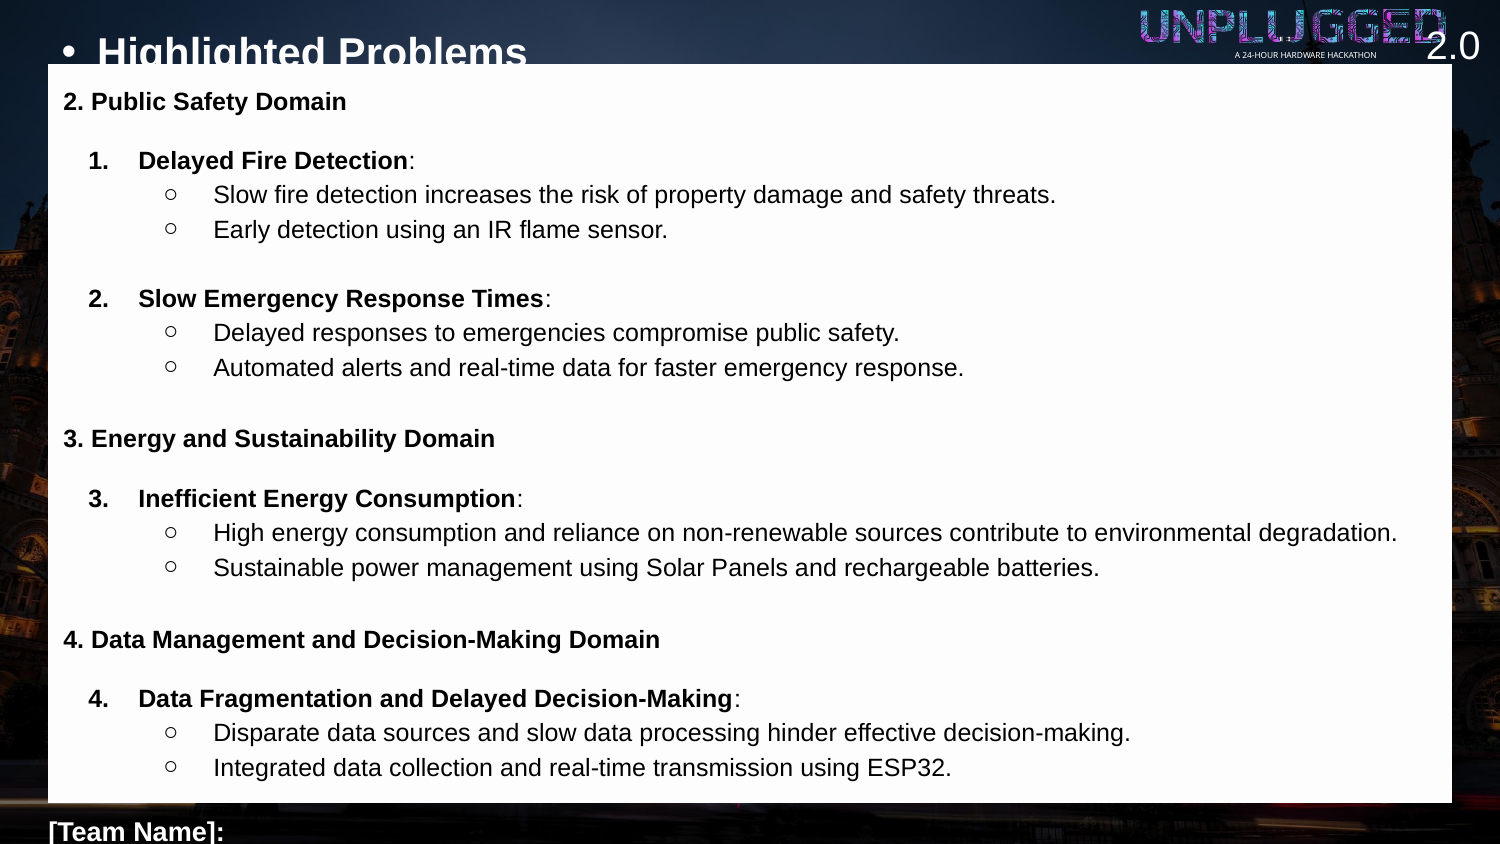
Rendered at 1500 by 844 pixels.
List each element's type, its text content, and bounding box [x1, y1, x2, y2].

text_box [Team Name]: [48, 811, 274, 844]
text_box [1130, 0, 1500, 68]
text_box 2. Public Safety Domain Delayed Fire Detection: Slow fire detection increases the risk of property damage and safety threats. Early detection using an IR flame sensor. Slow Emergency Response Times: Delayed responses to emergencies compromise public safety. Automated alerts and real-time data for faster emergency response. 3. Energy and Sustainability Domain Inefficient Energy Consumption: High energy consumption and reliance on non-renewable sources contribute to environmental degradation. Sustainable power management using Solar Panels and rechargeable batteries. 4. Data Management and Decision-Making Domain Data Fragmentation and Delayed Decision-Making: Disparate data sources and slow data processing hinder effective decision-making. Integrated data collection and real-time transmission using ESP32. [274, 80, 1500, 844]
text_box Highlighted Problems [26, 6, 823, 77]
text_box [48, 52, 1452, 804]
text_box [0, 0, 1125, 844]
